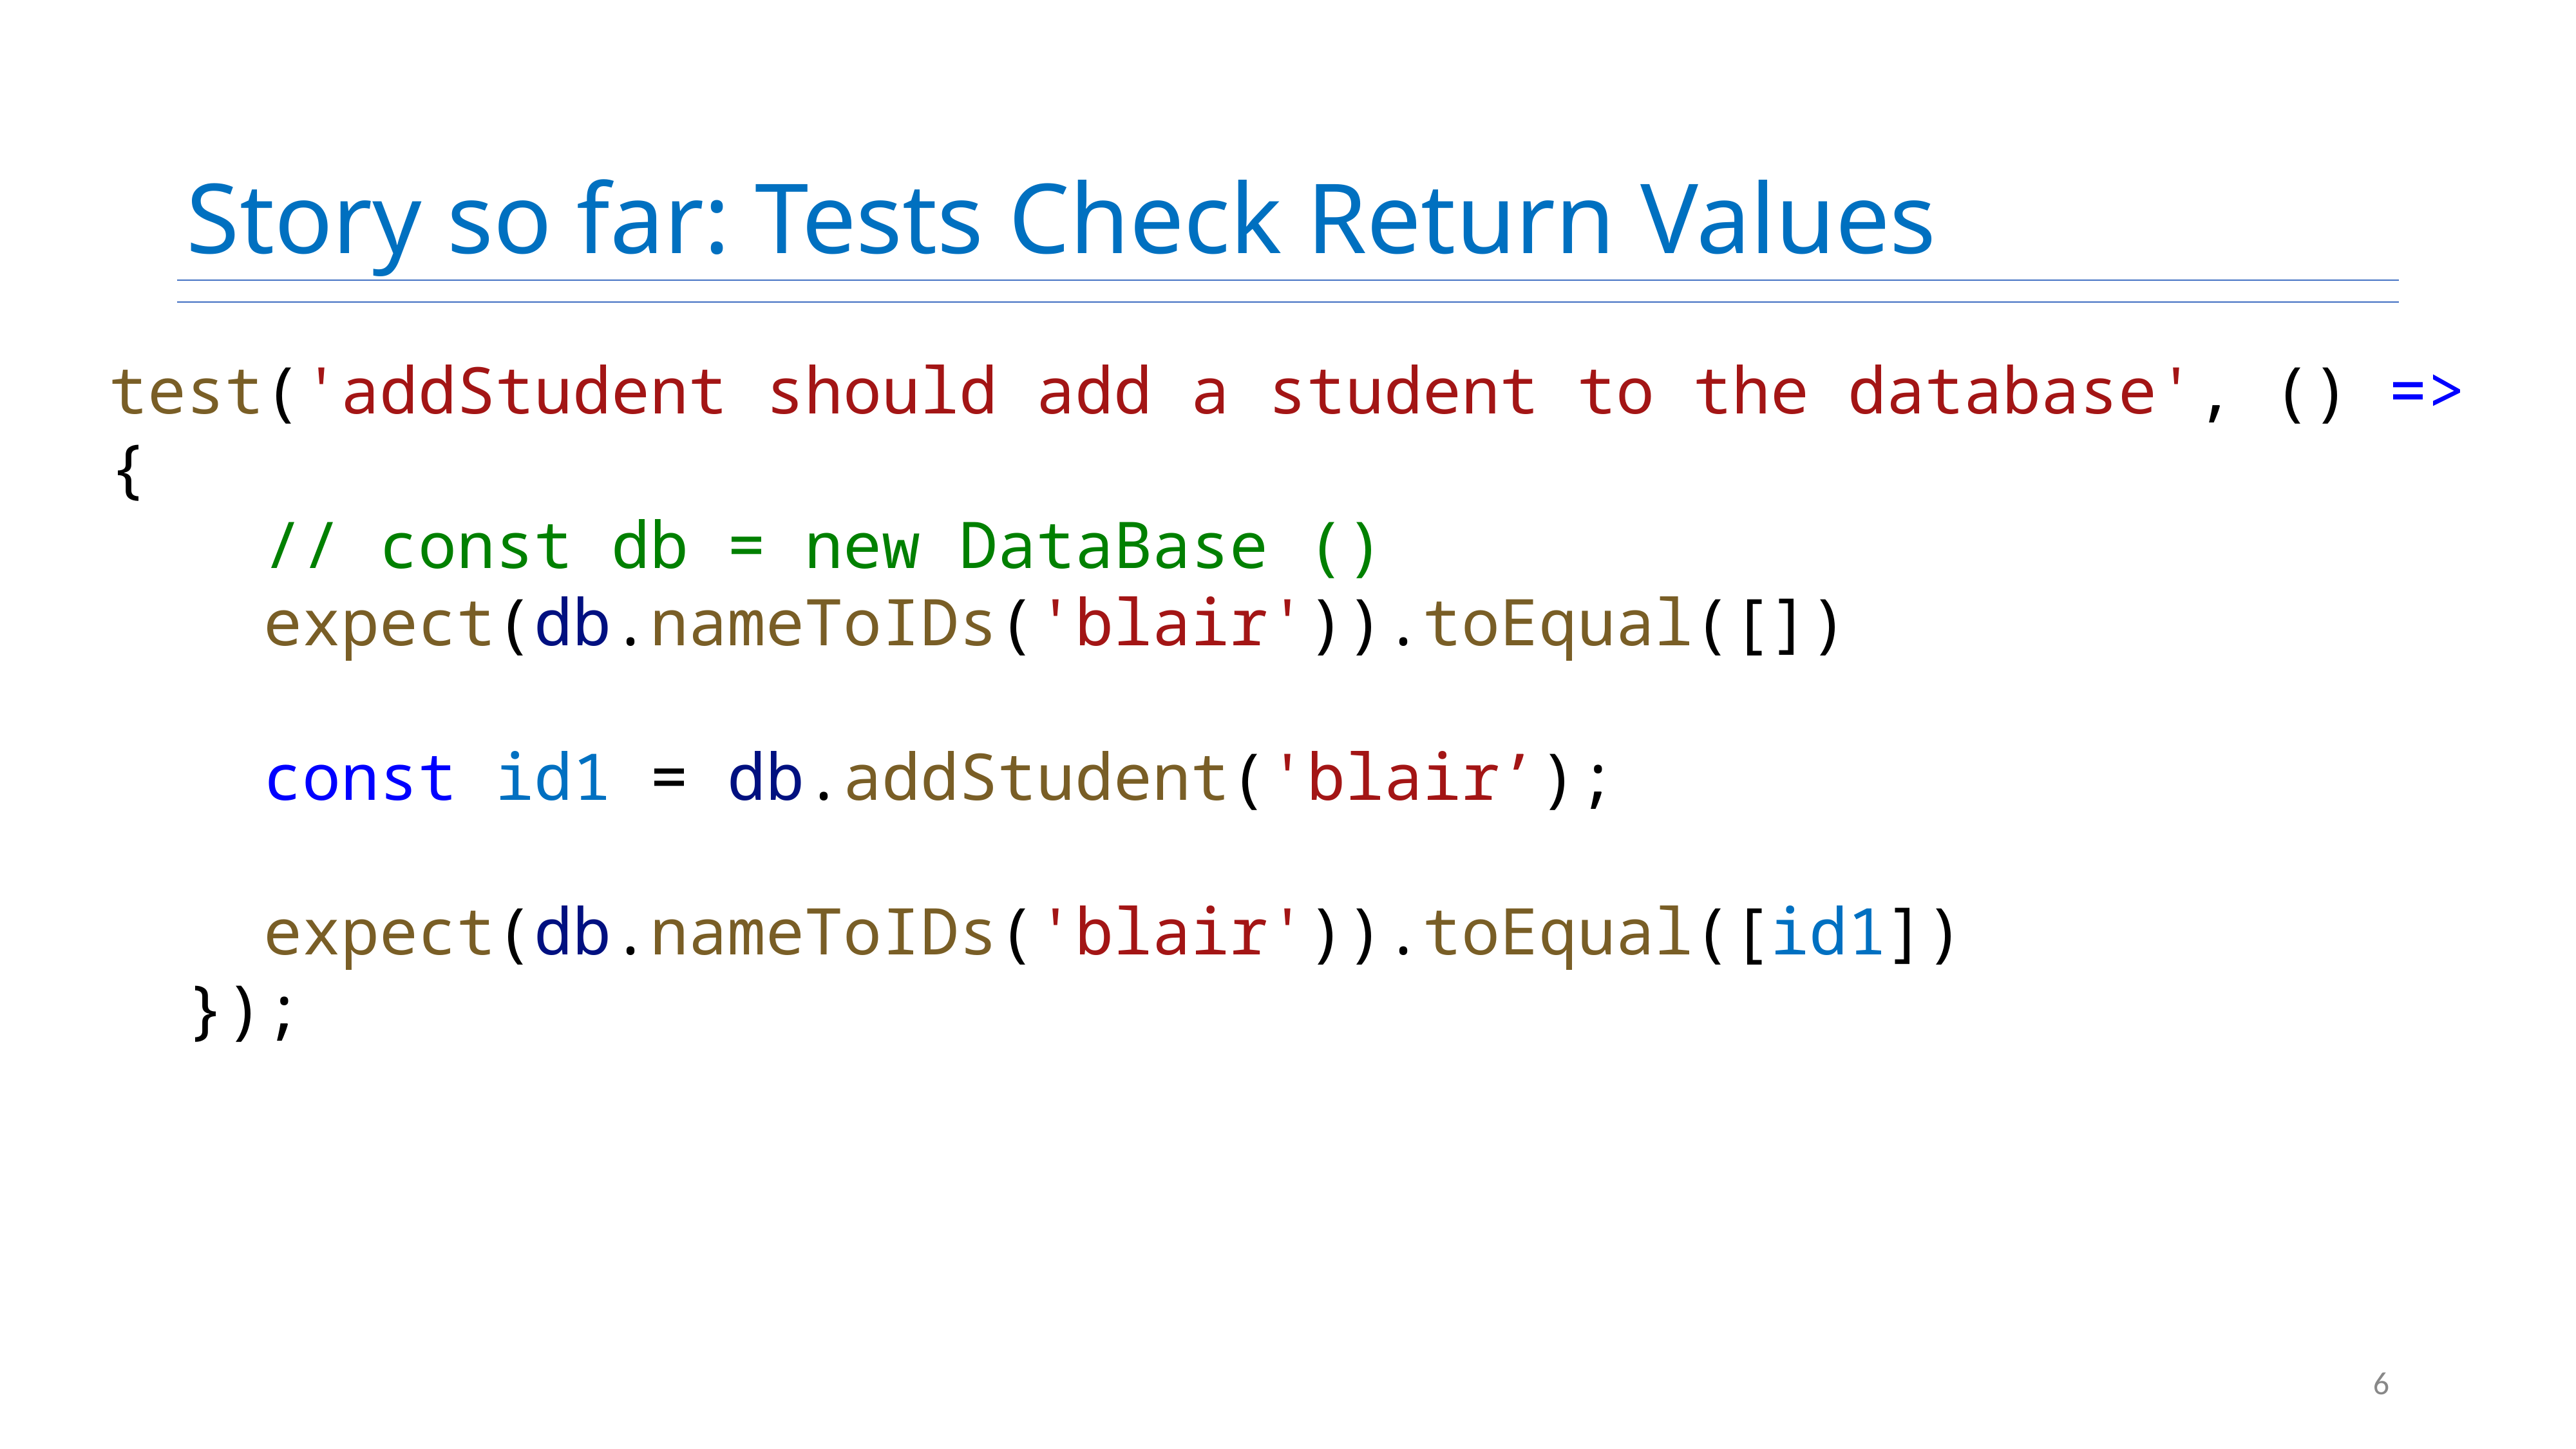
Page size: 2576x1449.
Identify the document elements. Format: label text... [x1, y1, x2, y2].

slide_number 6 [2345, 1351, 2400, 1412]
text_box test('addStudent should add a student to the database', () => { // const db = new DataBase () expect(db.nameToIDs('blair')).toEqual([]) const id1 = db.addStudent('blair’); expect(db.nameToIDs('blair')).toEqual([id1]) }); [99, 343, 2477, 1051]
title Story so far: Tests Check Return Values [176, 3, 2400, 285]
